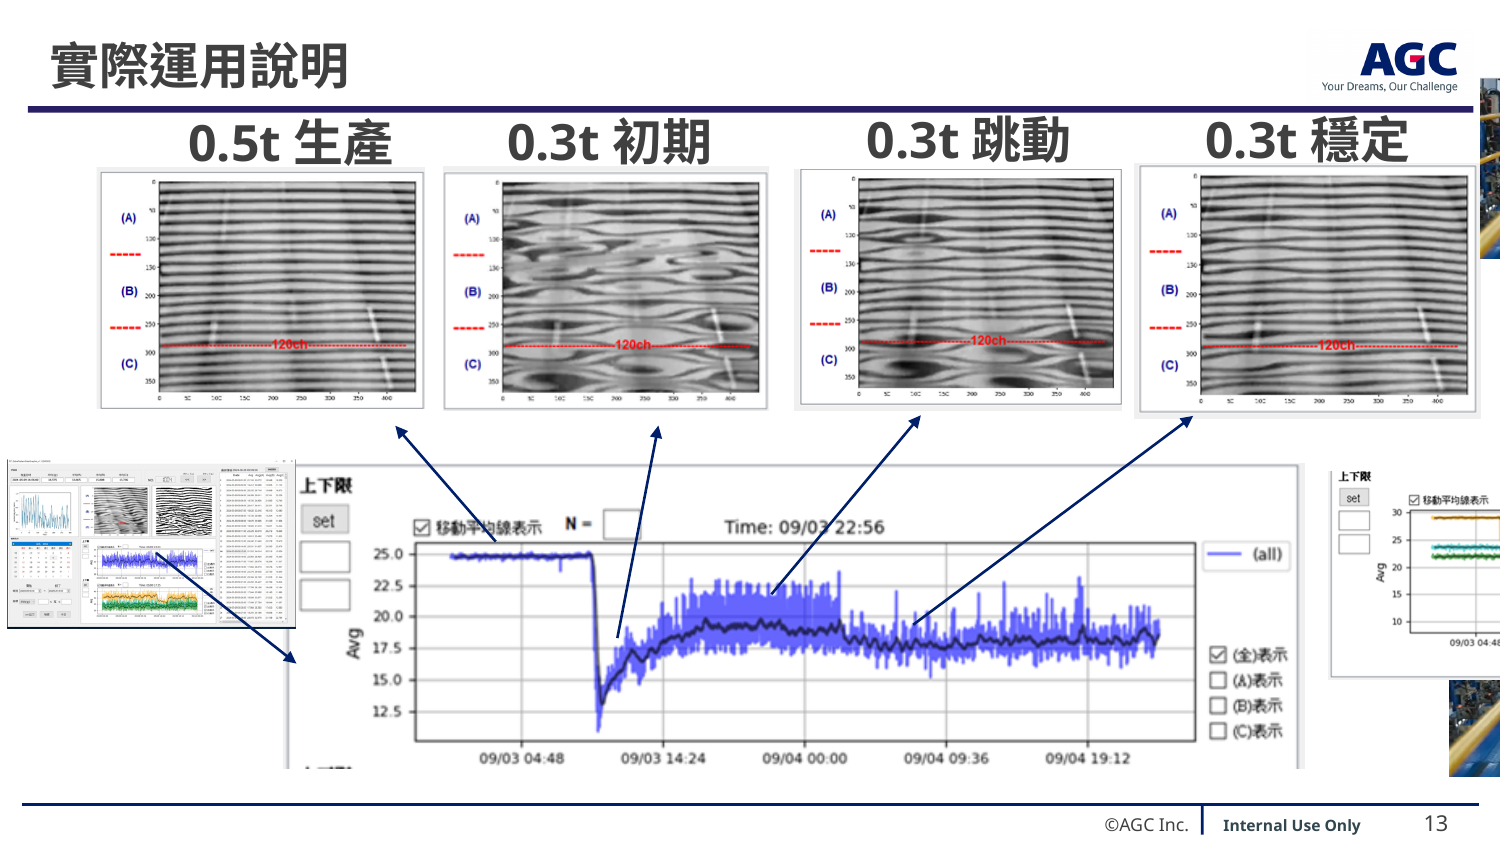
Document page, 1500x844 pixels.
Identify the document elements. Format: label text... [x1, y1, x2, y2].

picture [1134, 77, 1500, 419]
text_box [617, 425, 659, 639]
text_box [155, 552, 297, 664]
picture [440, 155, 770, 411]
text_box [395, 425, 496, 542]
title 實際運用說明 [34, 27, 1300, 111]
text_box 0.3t跳動 [851, 102, 1103, 169]
picture [1328, 471, 1500, 777]
picture [793, 169, 1122, 411]
picture [7, 456, 1305, 769]
text_box 0.3t初期 [492, 104, 743, 155]
text_box 0.3t穩定 [1190, 102, 1442, 163]
picture [1306, 27, 1473, 106]
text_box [771, 415, 913, 595]
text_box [913, 415, 1194, 625]
text_box 0.5t生產 [173, 105, 425, 167]
picture [96, 167, 425, 409]
